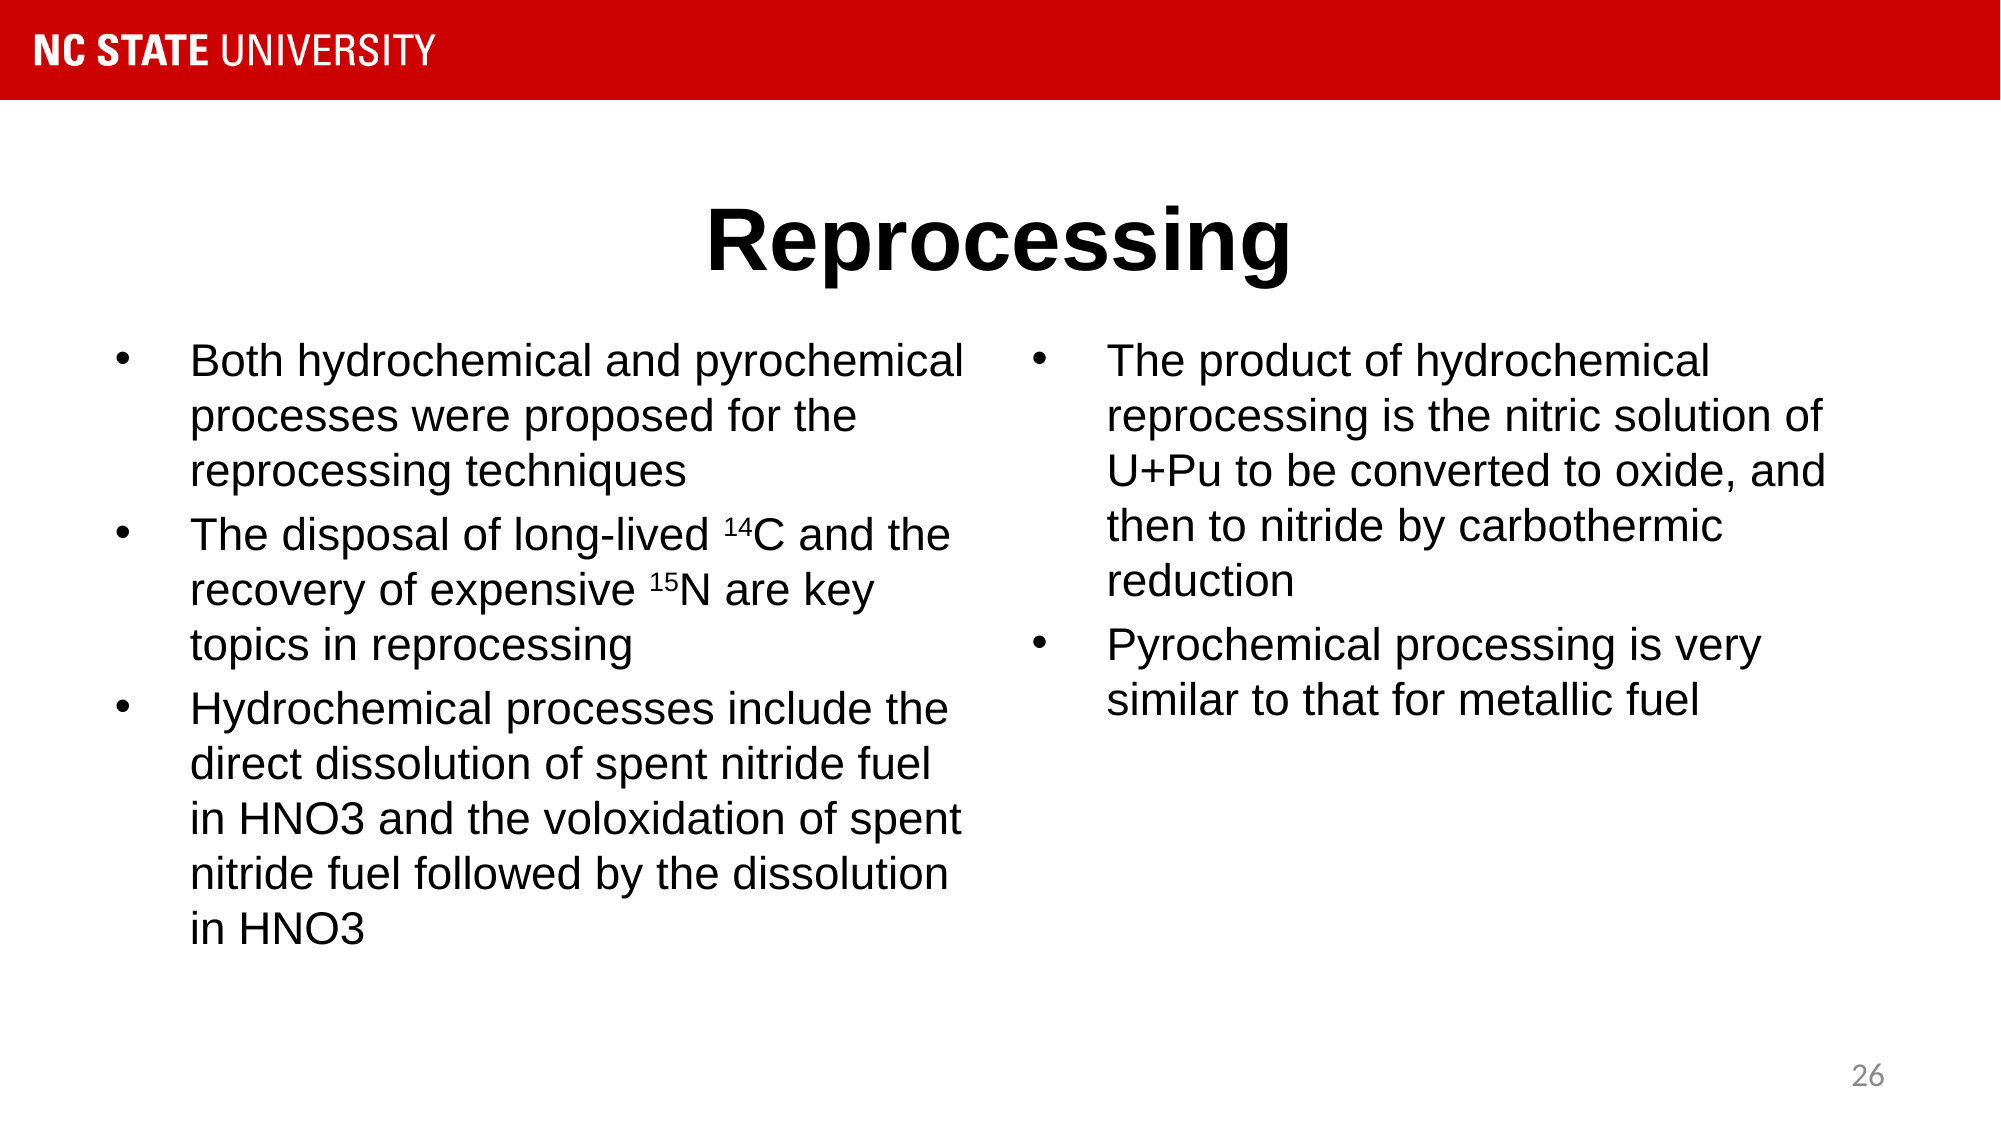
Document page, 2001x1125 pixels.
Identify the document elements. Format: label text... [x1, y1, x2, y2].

list The product of hydrochemical reprocessing is the nitric solution of U+Pu to be converted to oxide, and then to nitride by carbothermic reduction Pyrochemical processing is very similar to that for metallic fuel [1016, 322, 1900, 1005]
title Reprocessing [99, 147, 1900, 323]
picture [0, 0, 2001, 100]
slide_number 26 [1433, 1042, 1900, 1103]
list Both hydrochemical and pyrochemical processes were proposed for the reprocessing techniques The disposal of long-lived 14C and the recovery of expensive 15N are key topics in reprocessing Hydrochemical processes include the direct dissolution of spent nitride fuel in HNO3 and the voloxidation of spent nitride fuel followed by the dissolution in HNO3 [99, 322, 984, 1005]
